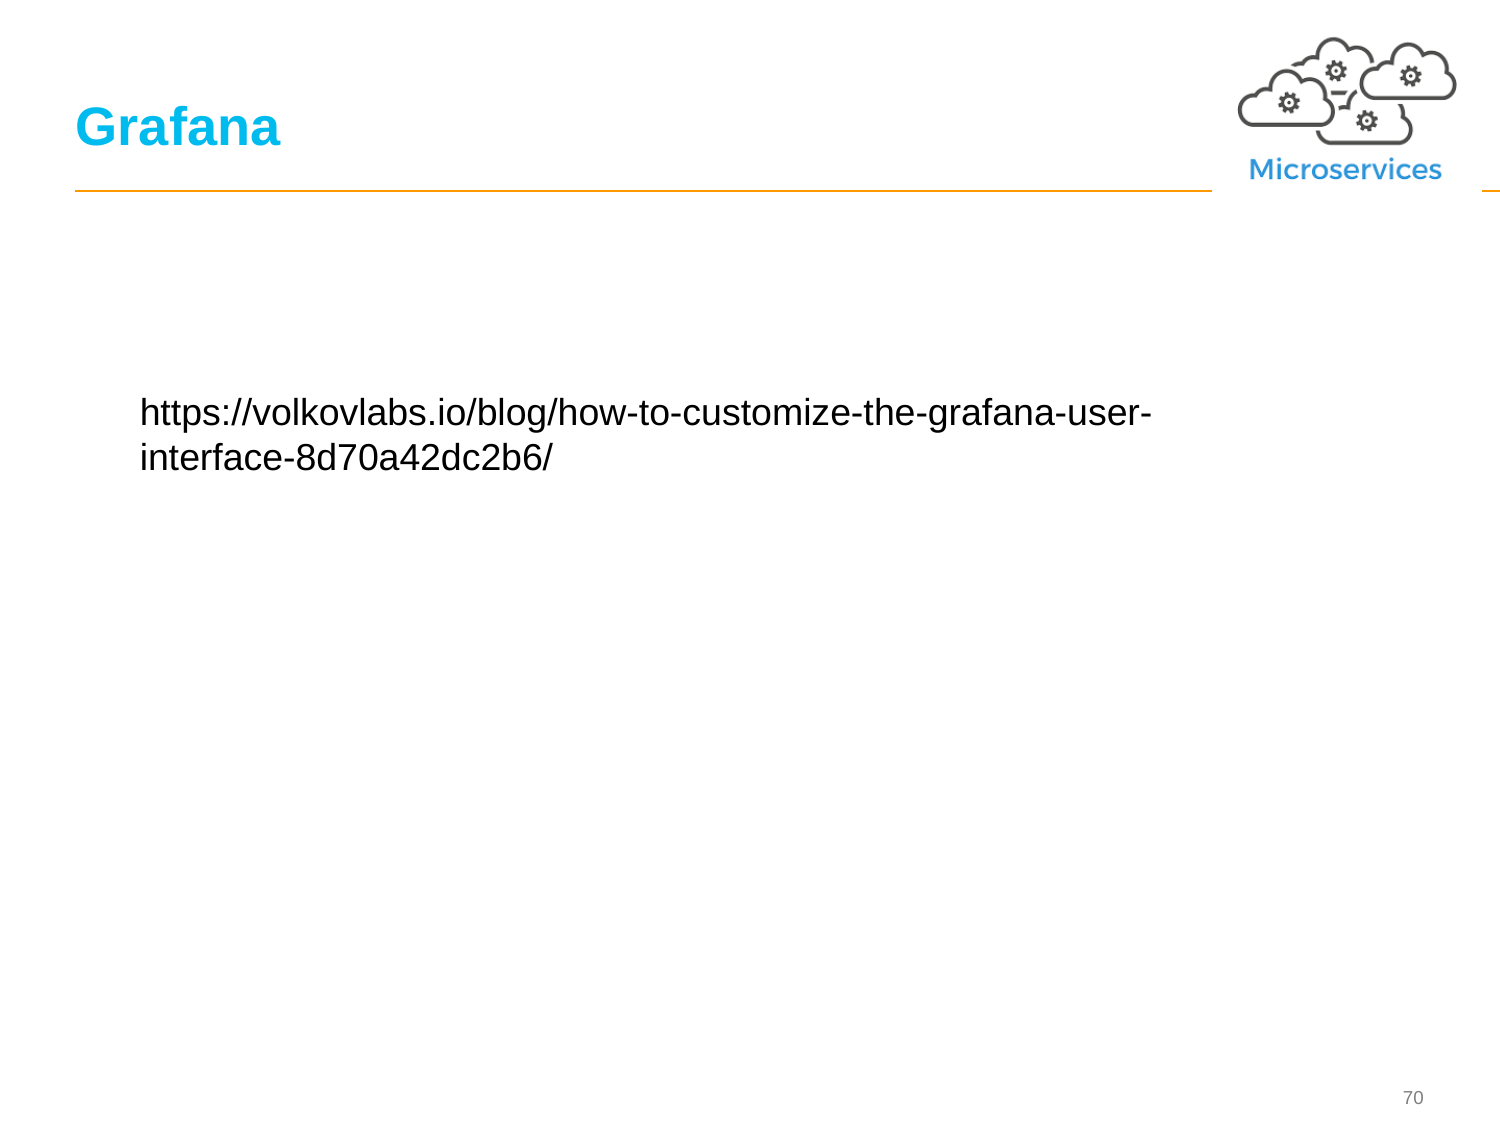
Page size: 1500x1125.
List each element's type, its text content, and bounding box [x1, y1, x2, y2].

picture [1212, 1, 1482, 203]
text_box https://volkovlabs.io/blog/how-to-customize-the-grafana-user-interface-8d70a42dc2b6/ [124, 380, 1238, 486]
title Grafana [75, 27, 1422, 157]
